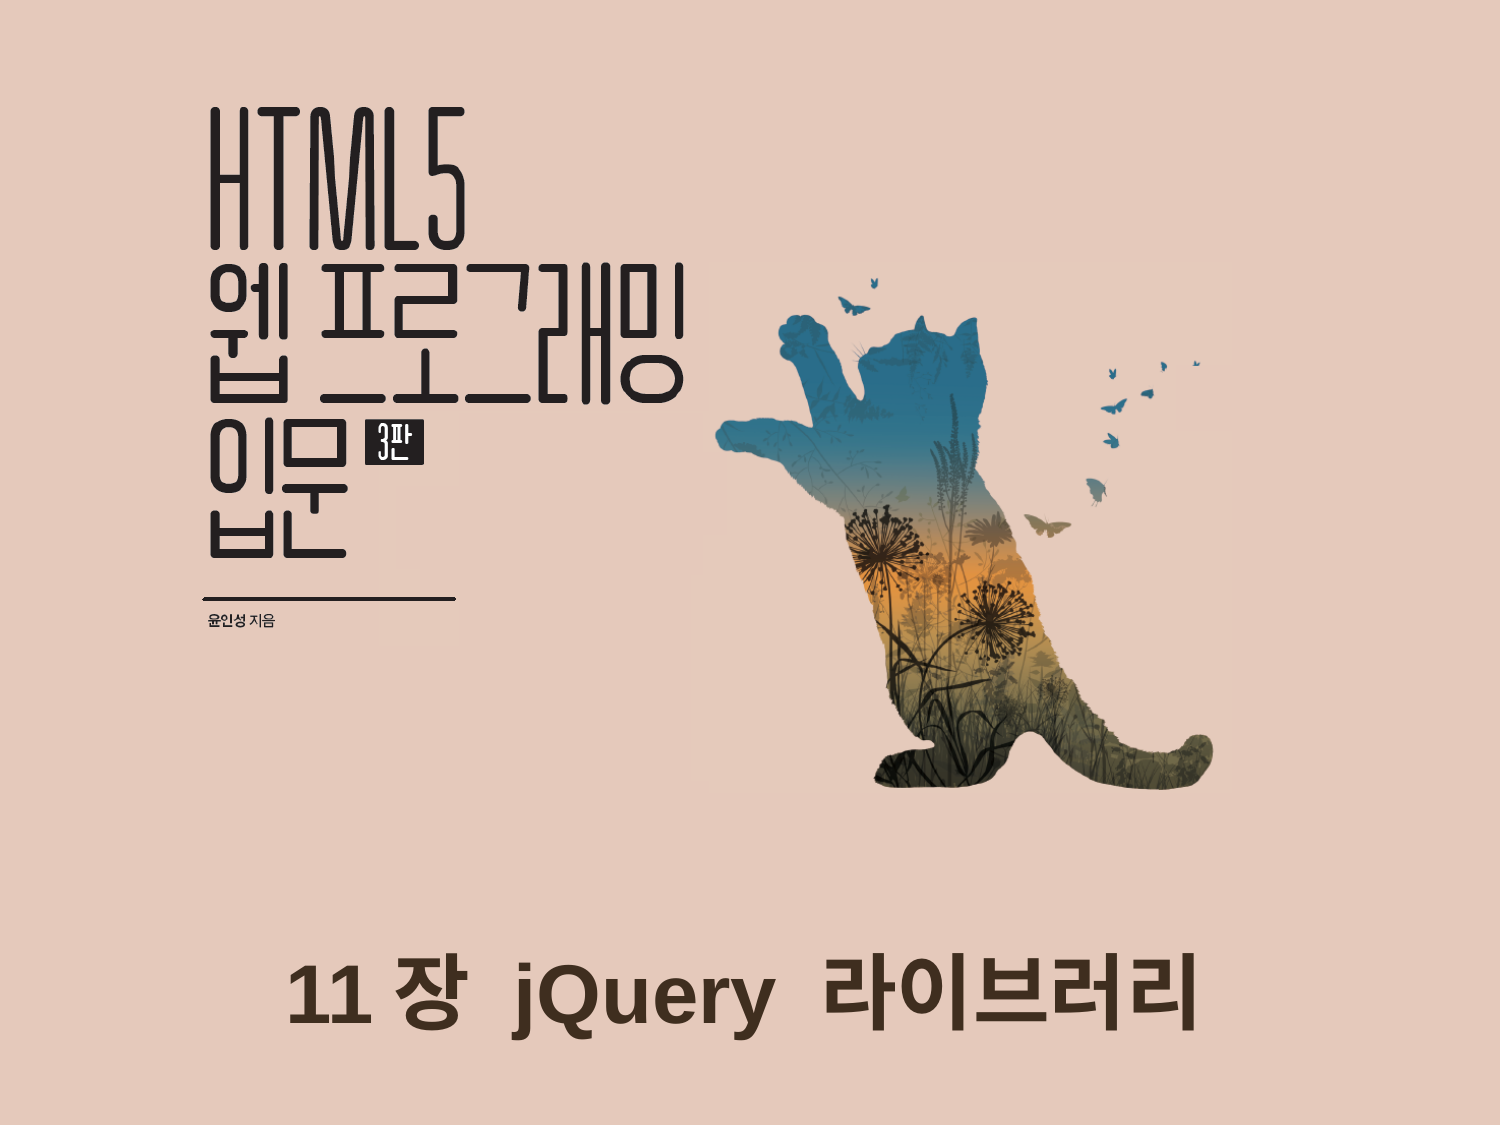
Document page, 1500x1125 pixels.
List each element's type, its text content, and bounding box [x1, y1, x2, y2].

picture [194, 89, 1233, 793]
title 11장 jQuery 라이브러리 [65, 897, 1424, 1083]
